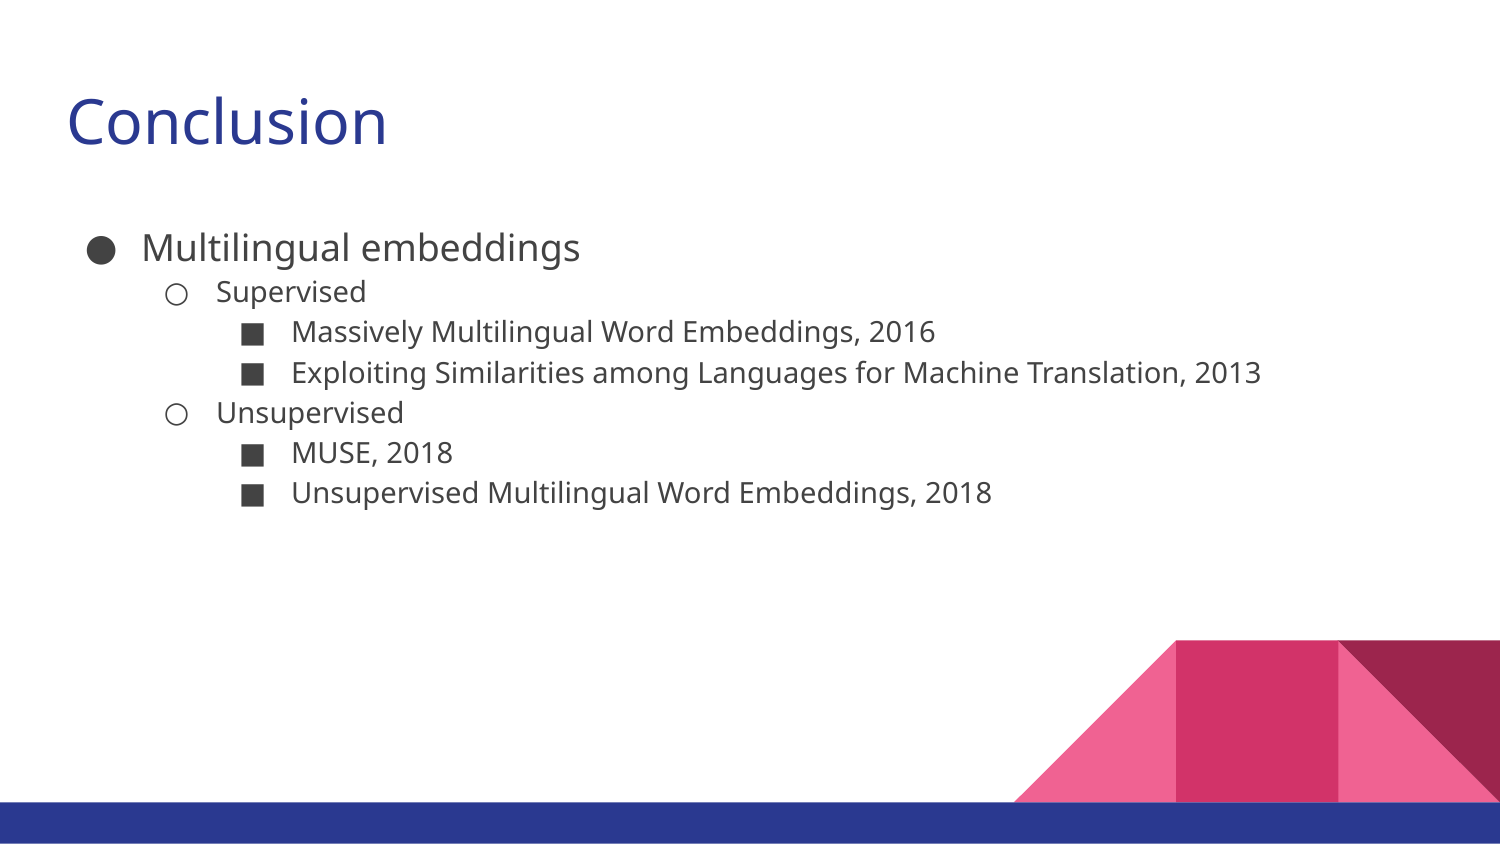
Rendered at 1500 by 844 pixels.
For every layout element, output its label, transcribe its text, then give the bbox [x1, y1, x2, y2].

title Conclusion [51, 67, 1449, 167]
list Multilingual embeddings Supervised Massively Multilingual Word Embeddings, 2016 Exploiting Similarities among Languages for Machine Translation, 2013 Unsupervised MUSE, 2018 Unsupervised Multilingual Word Embeddings, 2018 [51, 201, 1449, 750]
